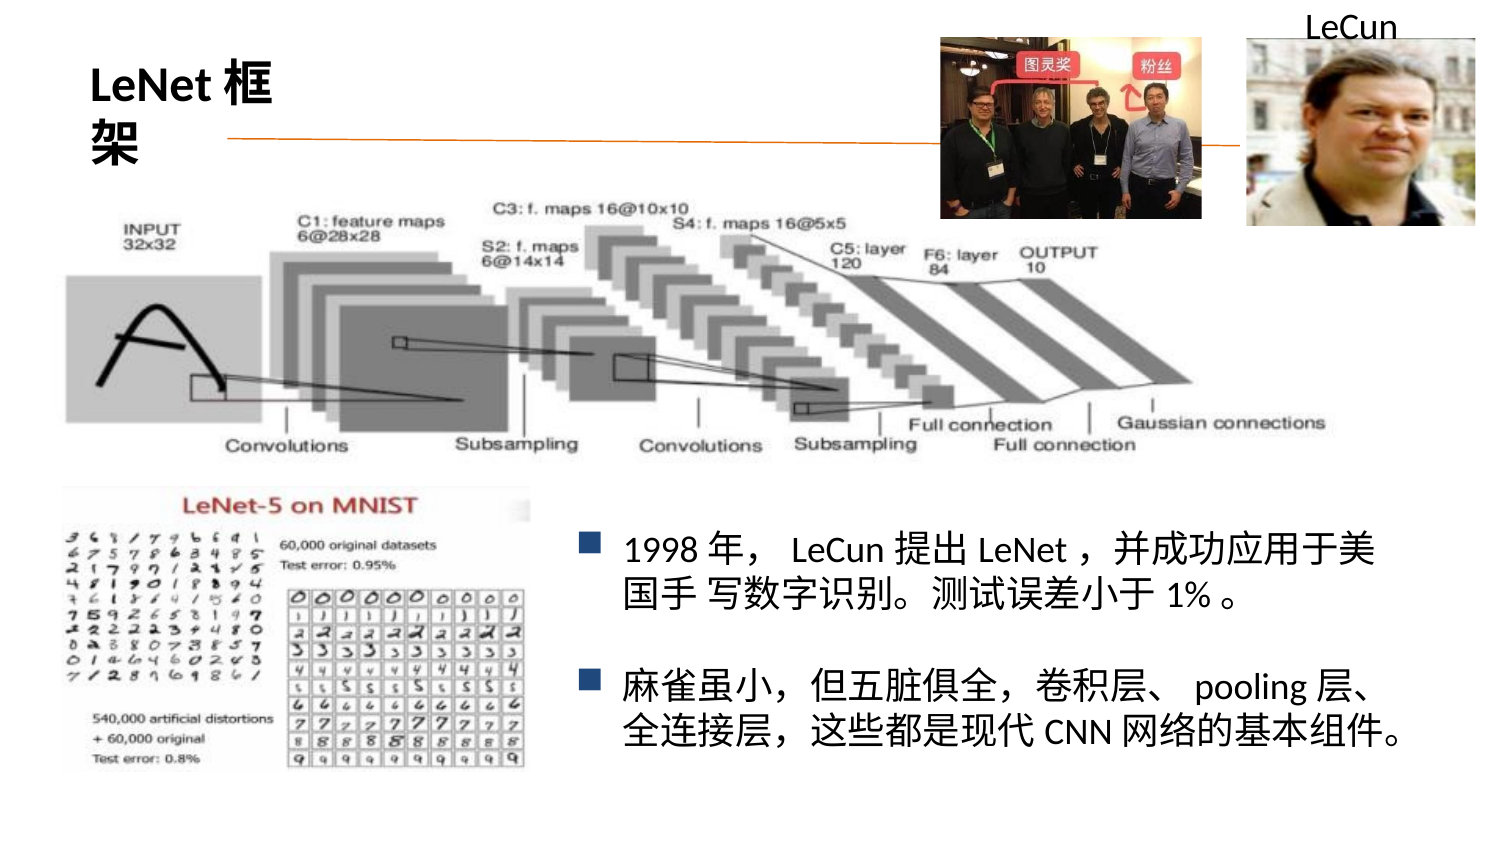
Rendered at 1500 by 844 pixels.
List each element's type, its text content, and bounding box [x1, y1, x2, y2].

text_box [31, 187, 1373, 474]
text_box [1246, 38, 1476, 226]
text_box [61, 486, 531, 772]
title LeCun [1302, 0, 1402, 143]
text_box LeNet框架 [87, 49, 315, 172]
text_box [940, 37, 1202, 219]
text_box 1998年，LeCun提出LeNet，并成功应用于美国手 写数字识别。测试误差小于1%。 麻雀虽小，但五脏俱全，卷积层、pooling层、 全连接层，这些都是现代CNN网络的基本组件。 [573, 522, 1410, 752]
